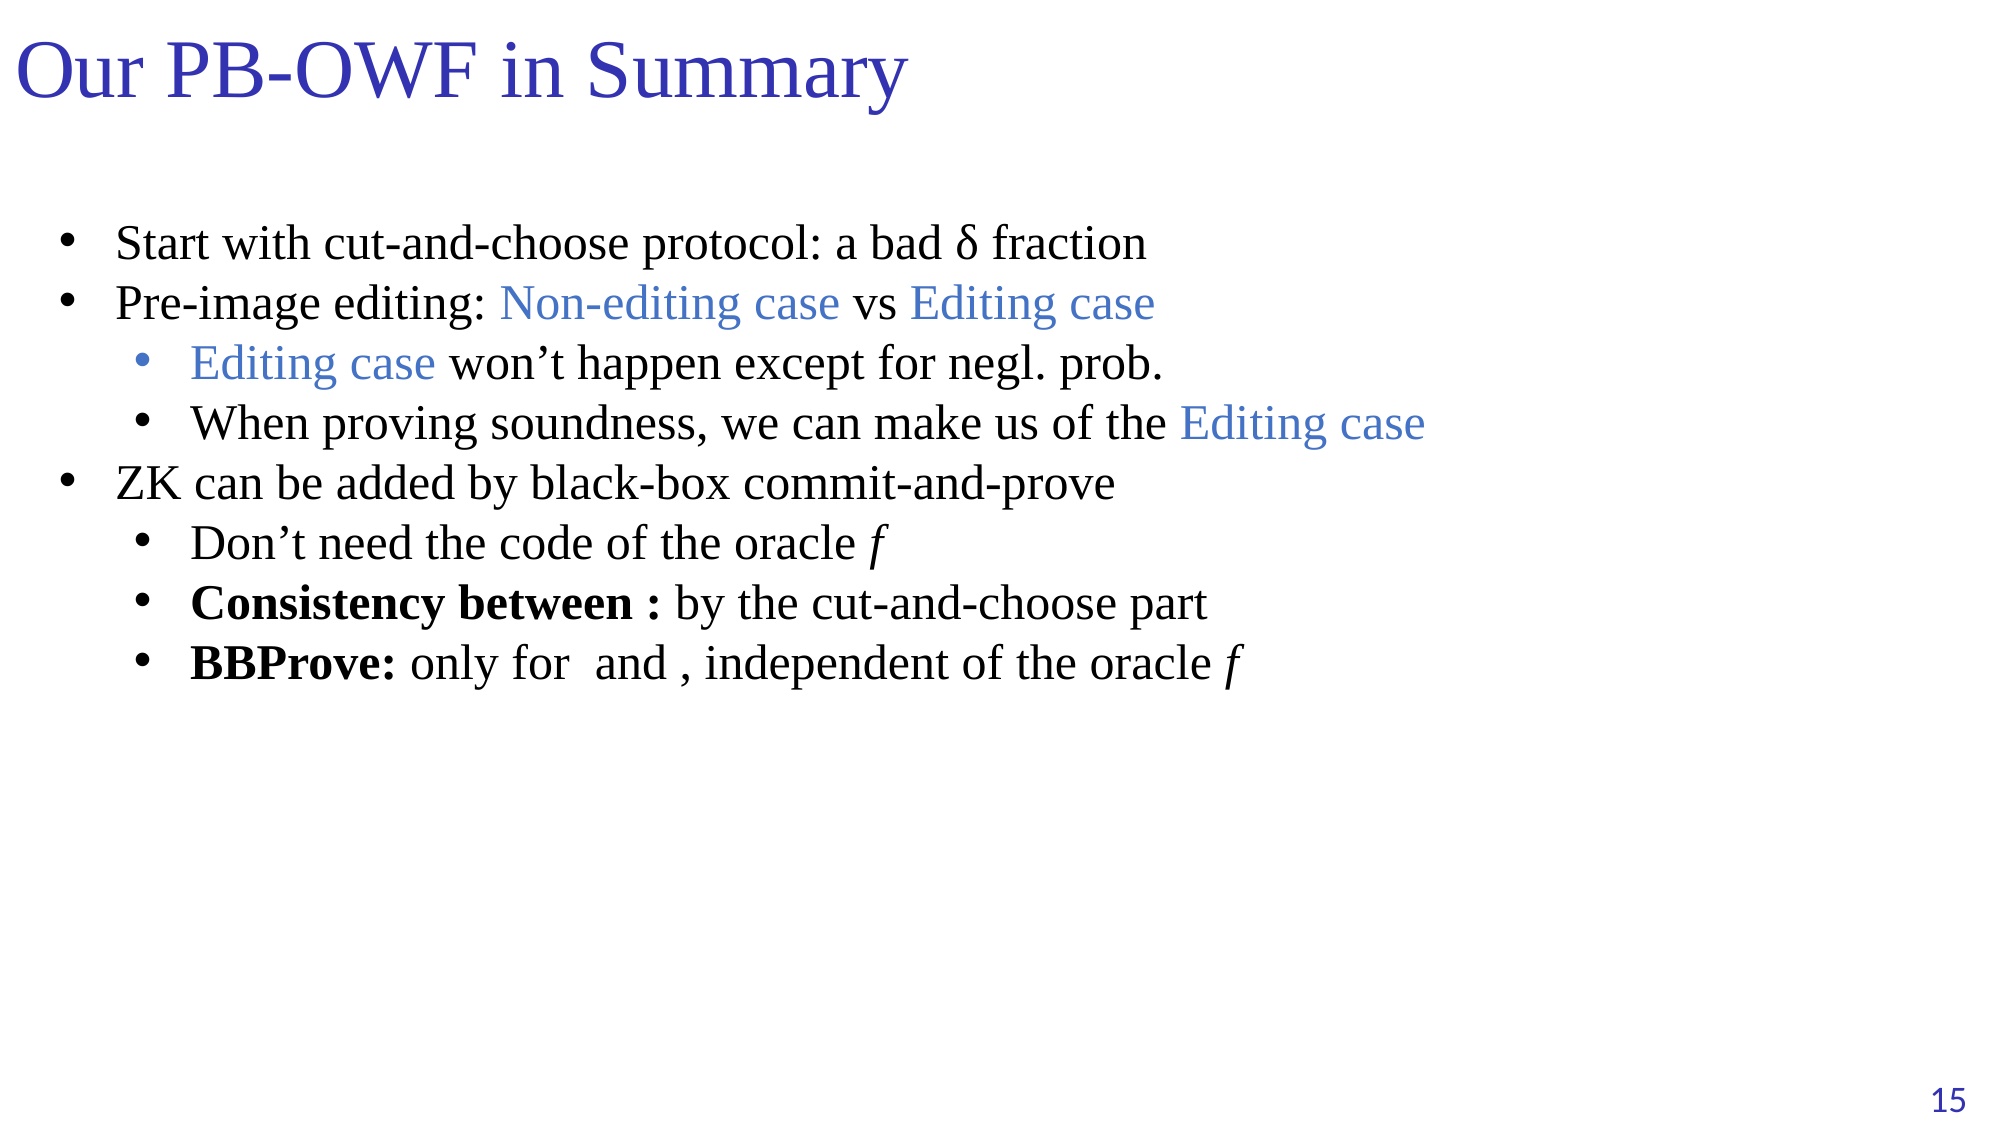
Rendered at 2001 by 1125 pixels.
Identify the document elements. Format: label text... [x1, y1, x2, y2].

title Our PB-OWF in Summary [0, 0, 1725, 142]
